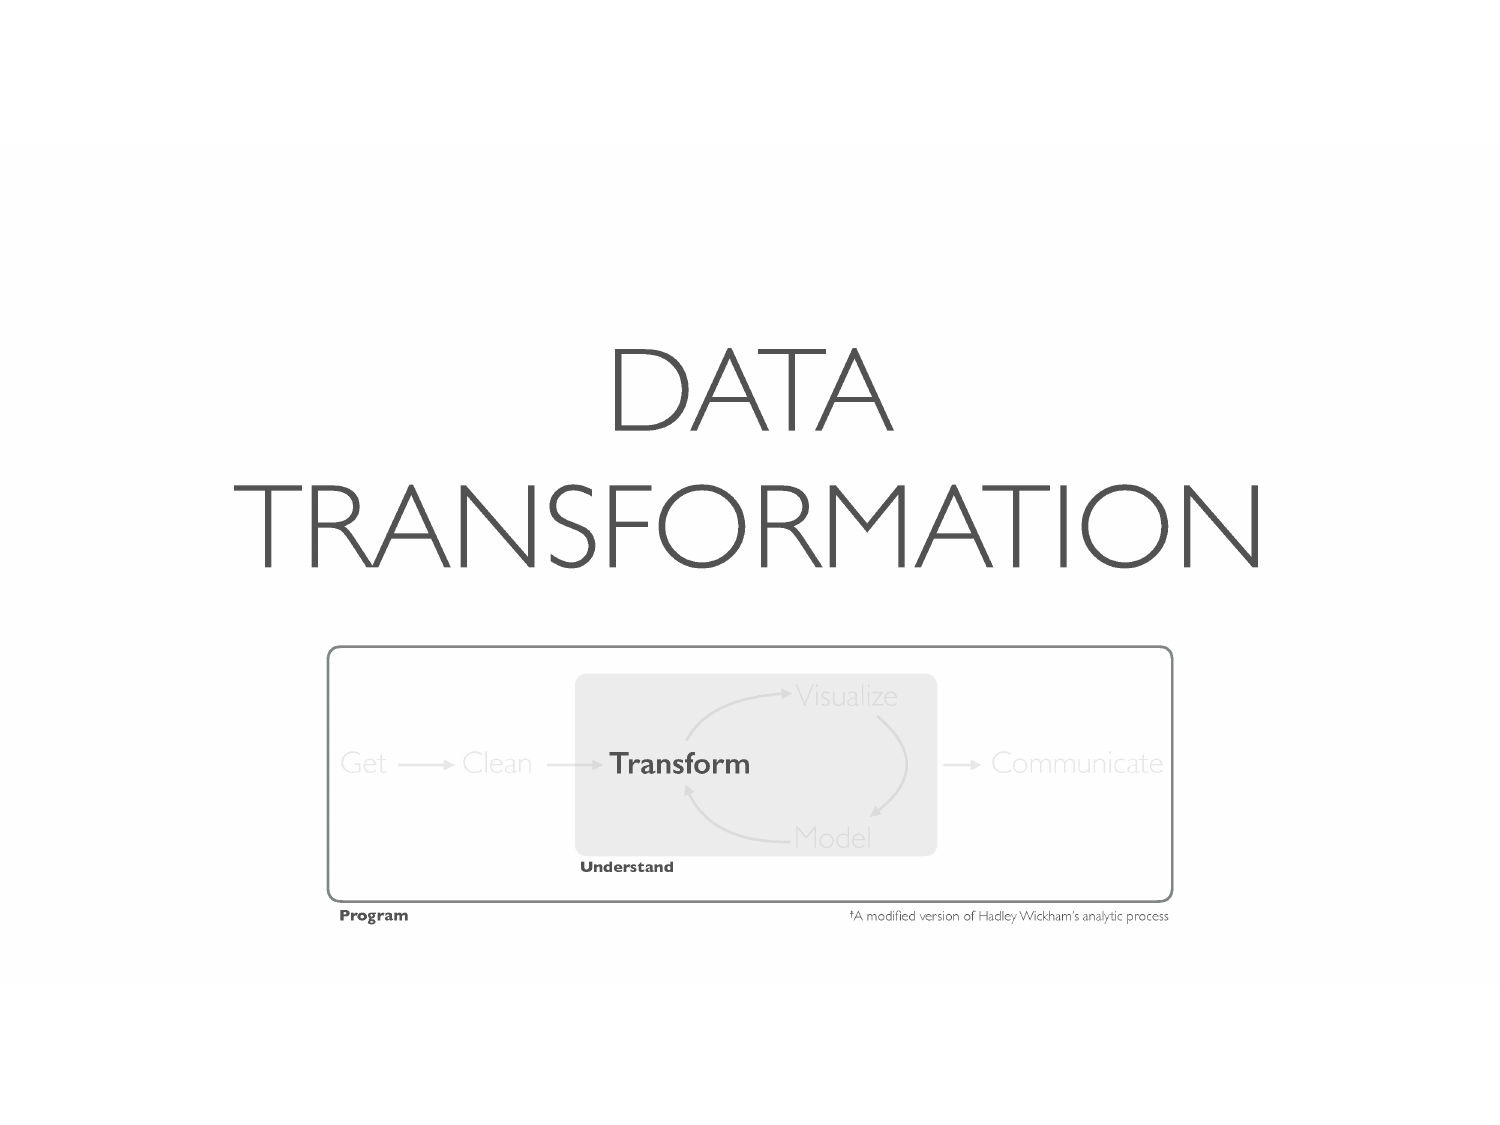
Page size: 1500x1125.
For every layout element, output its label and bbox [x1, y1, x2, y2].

picture [0, 141, 1500, 987]
